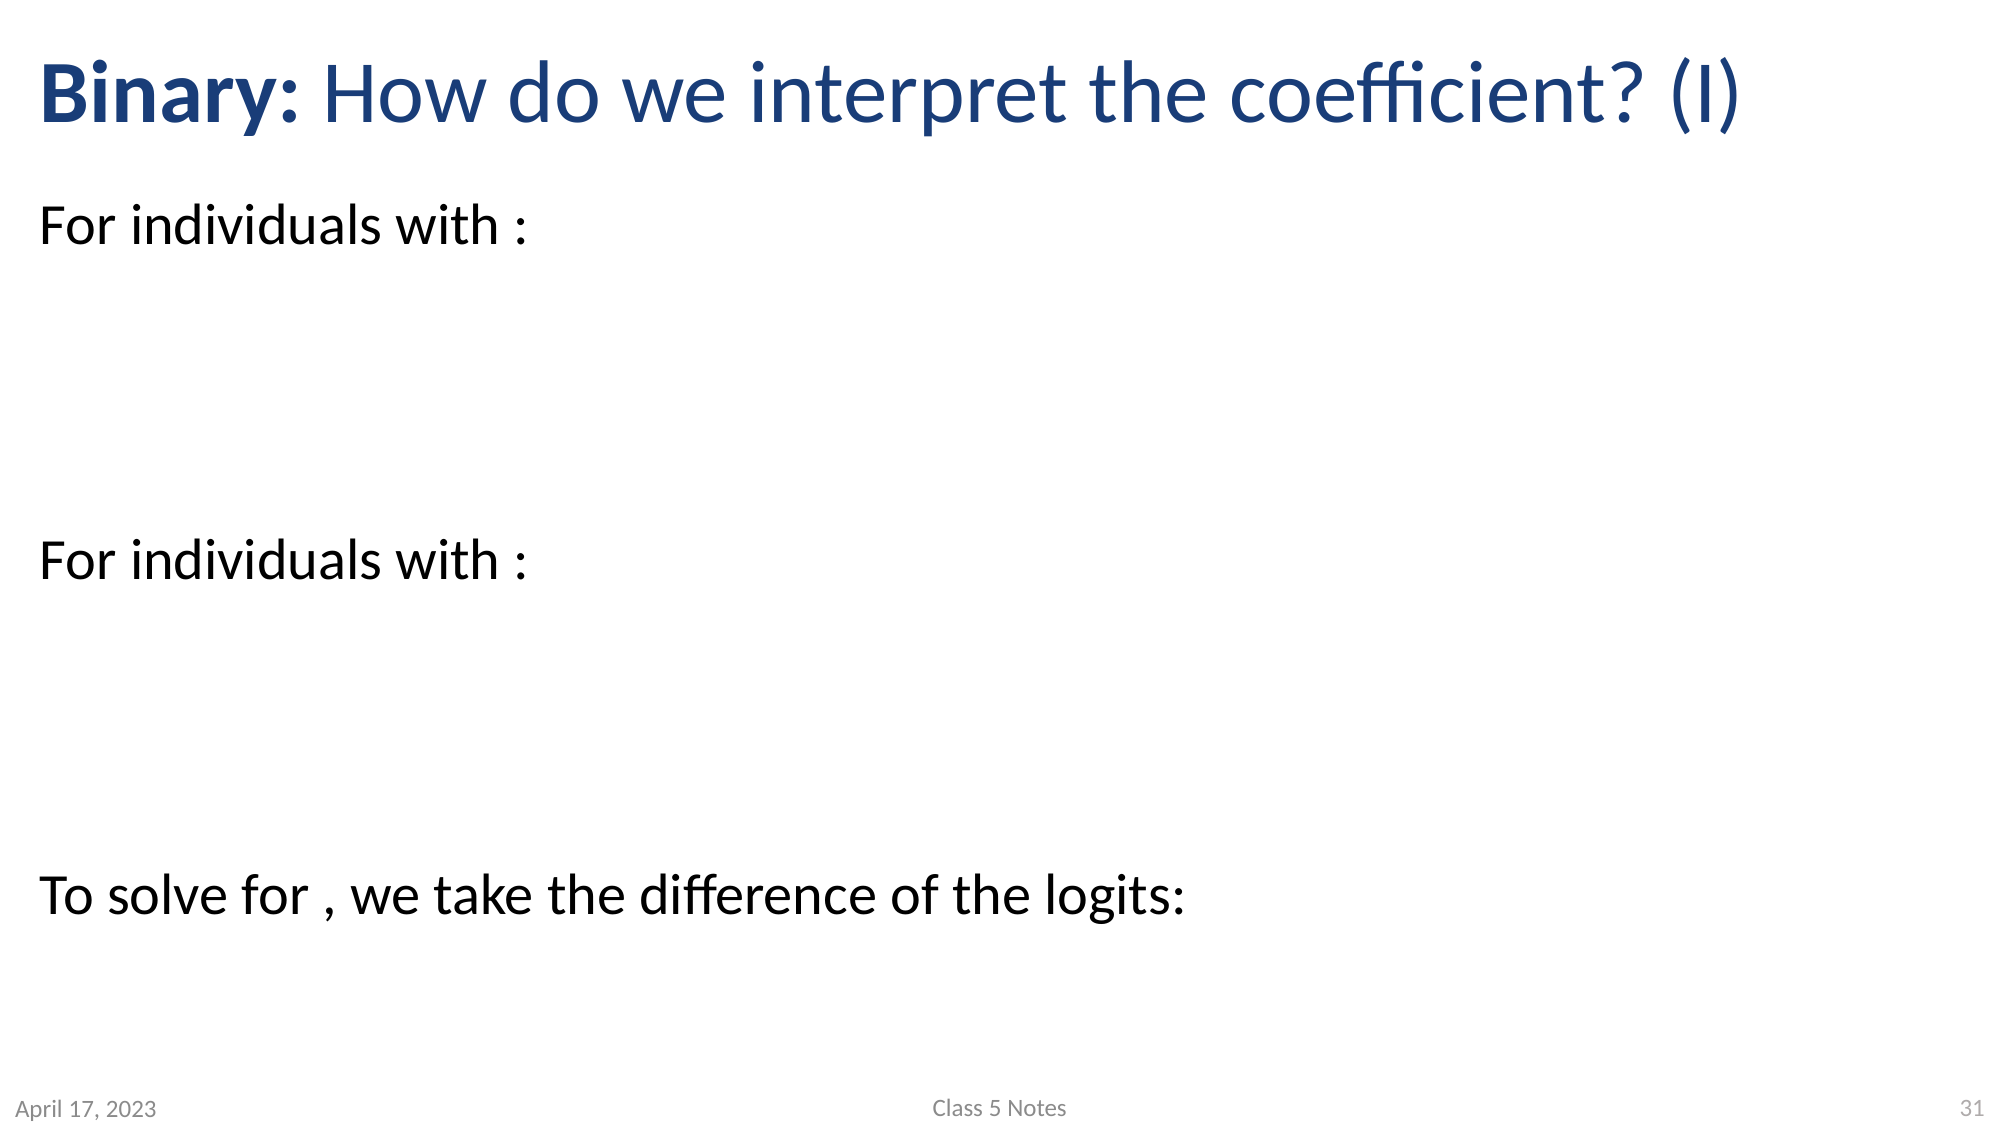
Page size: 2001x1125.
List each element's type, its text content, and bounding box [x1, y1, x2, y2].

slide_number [0, 1089, 450, 1125]
footer Class 5 Notes [662, 1087, 1338, 1125]
slide_number 31 [1550, 1087, 2000, 1125]
title Binary: How do we interpret the coefficient? (I) [24, 24, 1975, 163]
